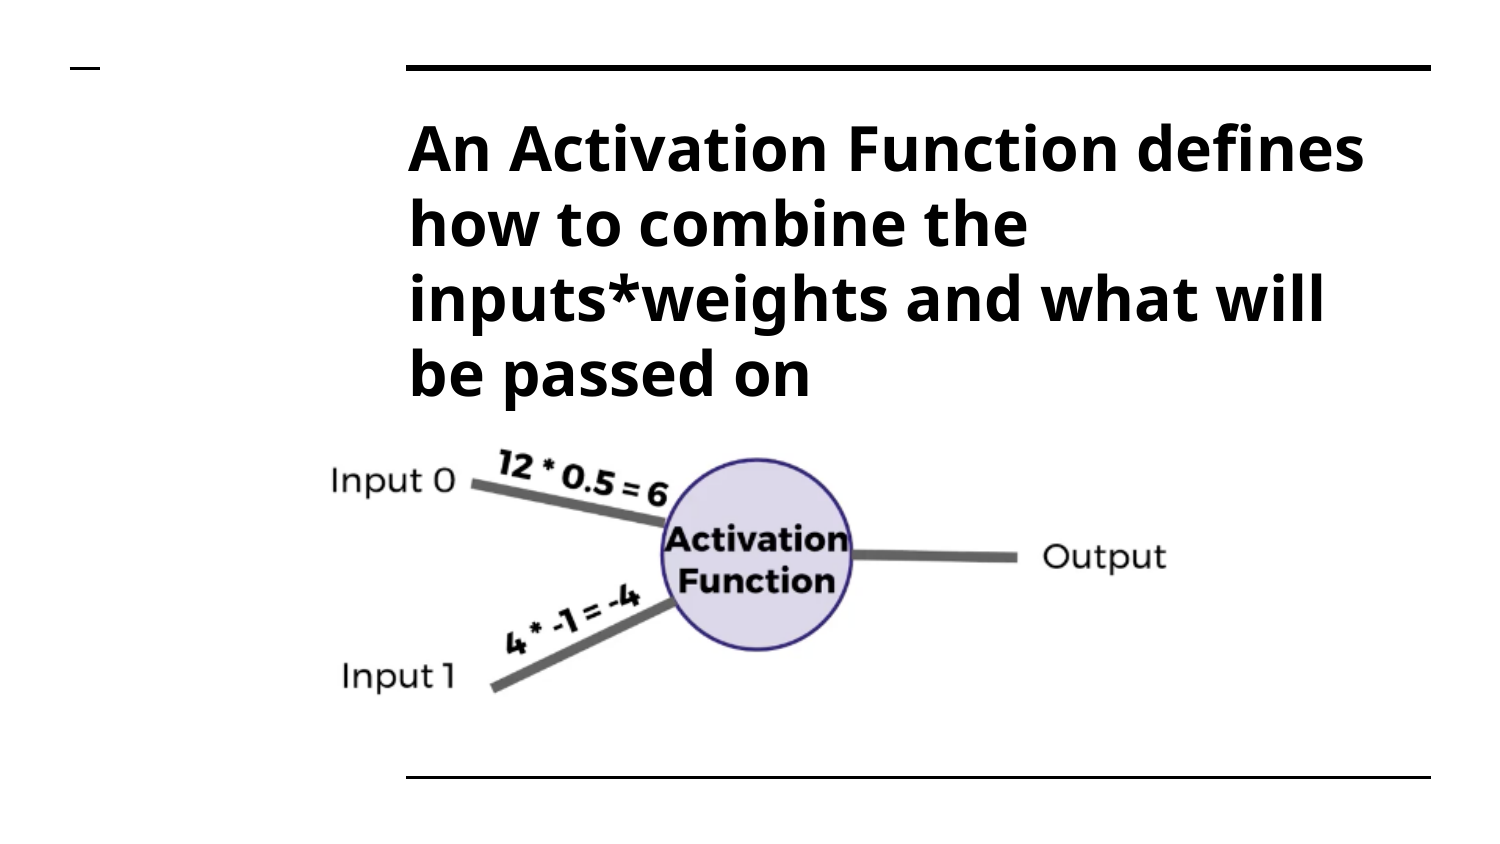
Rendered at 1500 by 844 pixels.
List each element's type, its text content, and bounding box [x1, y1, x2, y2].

picture [296, 431, 1204, 751]
title An Activation Function defines how to combine the inputs*weights and what will be passed on [393, 94, 1431, 199]
